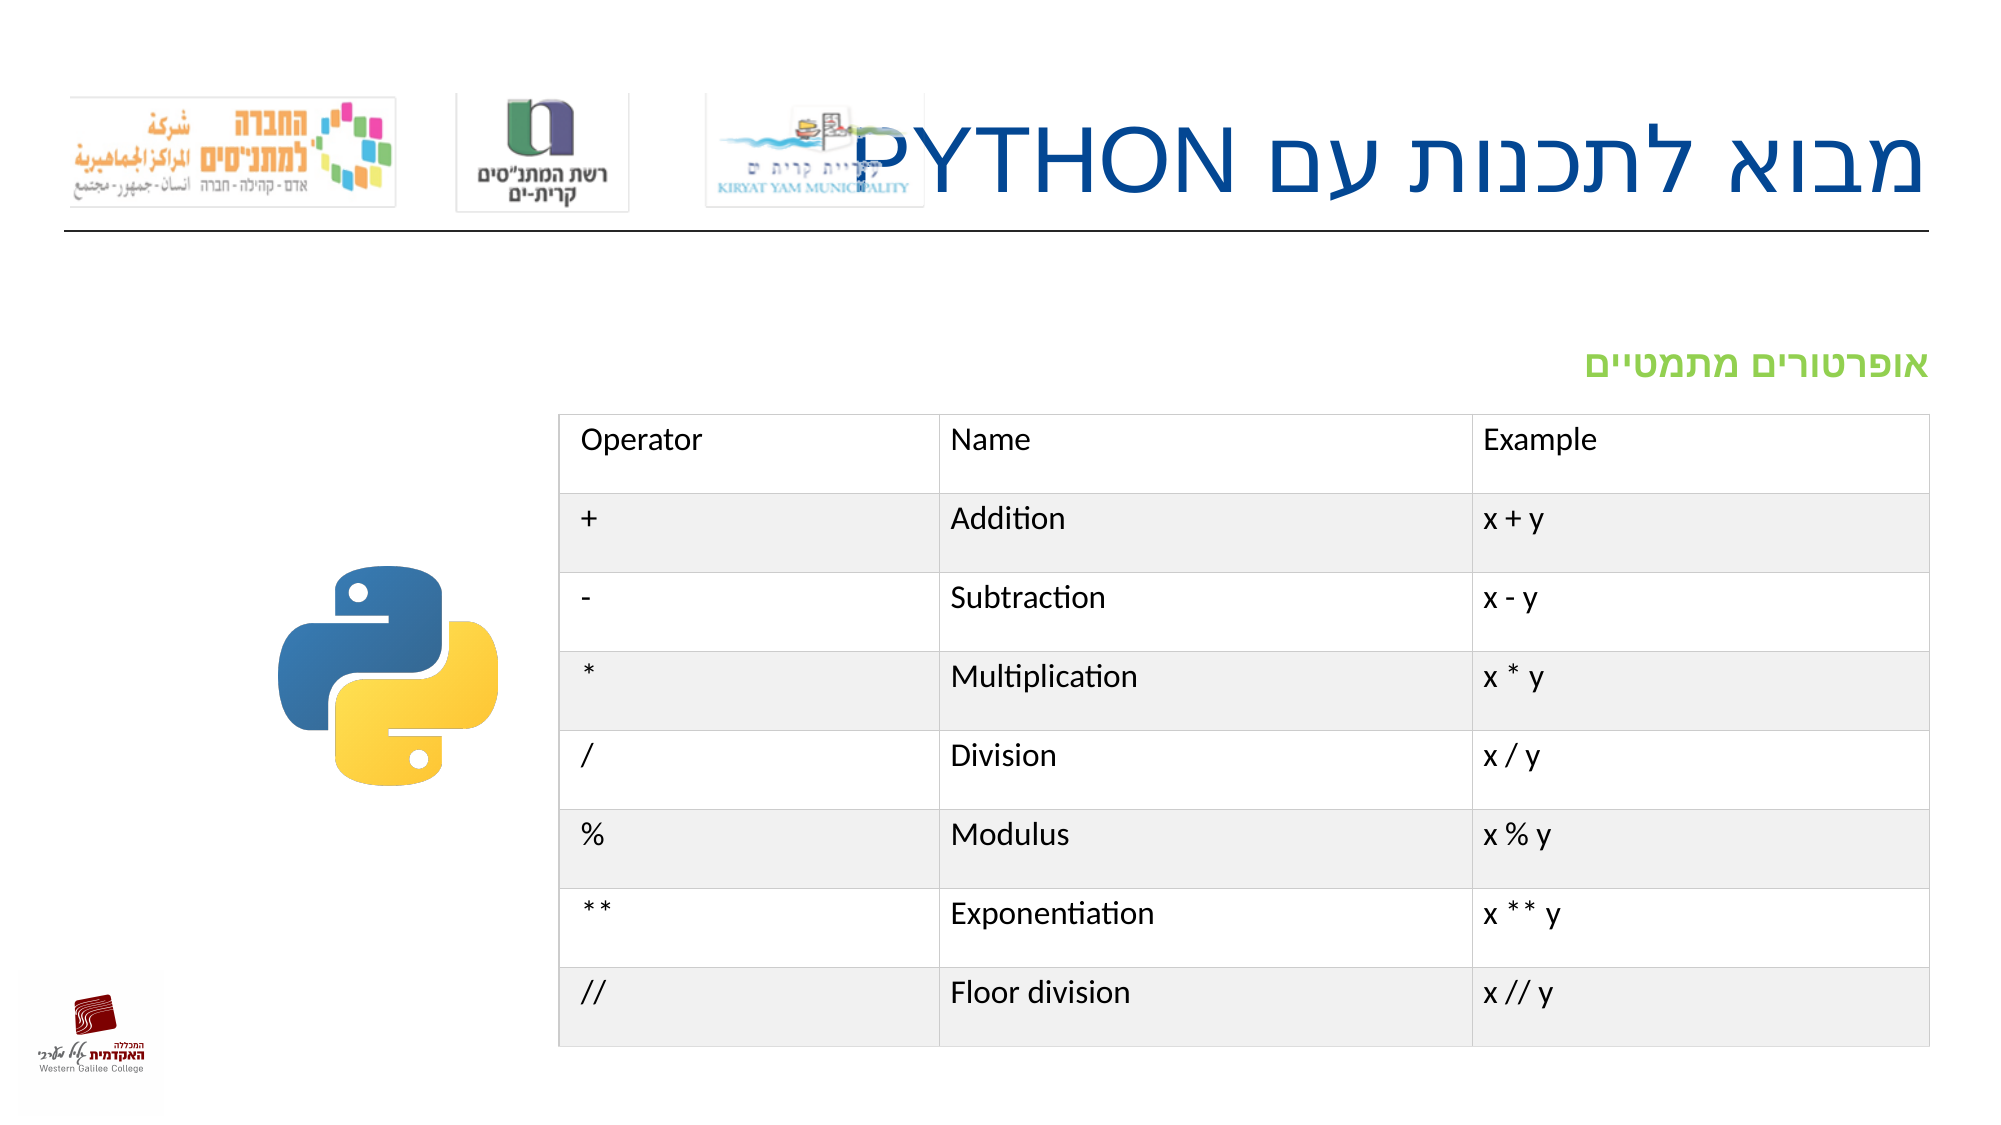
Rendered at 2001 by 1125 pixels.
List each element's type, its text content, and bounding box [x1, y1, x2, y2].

table_cell ** [560, 889, 939, 967]
table_cell Subtraction [940, 573, 1472, 651]
table_header Name [940, 415, 1472, 493]
table_cell x ** y [1473, 889, 1929, 967]
table_header Operator [560, 415, 939, 493]
table_cell Exponentiation [940, 889, 1472, 967]
table_cell x / y [1473, 731, 1929, 809]
table_cell x % y [1473, 810, 1929, 888]
table_cell x * y [1473, 652, 1929, 730]
picture [18, 970, 164, 1116]
title מבוא לתכנות עם PYTHON [64, 55, 1930, 221]
picture [278, 566, 498, 786]
table_cell // [560, 968, 939, 1046]
table_cell / [560, 731, 939, 809]
table_cell Division [940, 731, 1472, 809]
table_cell + [560, 494, 939, 572]
table_cell x + y [1473, 494, 1929, 572]
table_cell Addition [940, 494, 1472, 572]
table_cell x - y [1473, 573, 1929, 651]
text_box אופרטורים מתמטיים [924, 309, 1930, 414]
table_cell - [560, 573, 939, 651]
table_cell % [560, 810, 939, 888]
picture [70, 93, 925, 213]
table_header Example [1473, 415, 1929, 493]
table_cell Floor division [940, 968, 1472, 1046]
table_cell x // y [1473, 968, 1929, 1046]
table_cell Modulus [940, 810, 1472, 888]
table_cell * [560, 652, 939, 730]
table_cell Multiplication [940, 652, 1472, 730]
